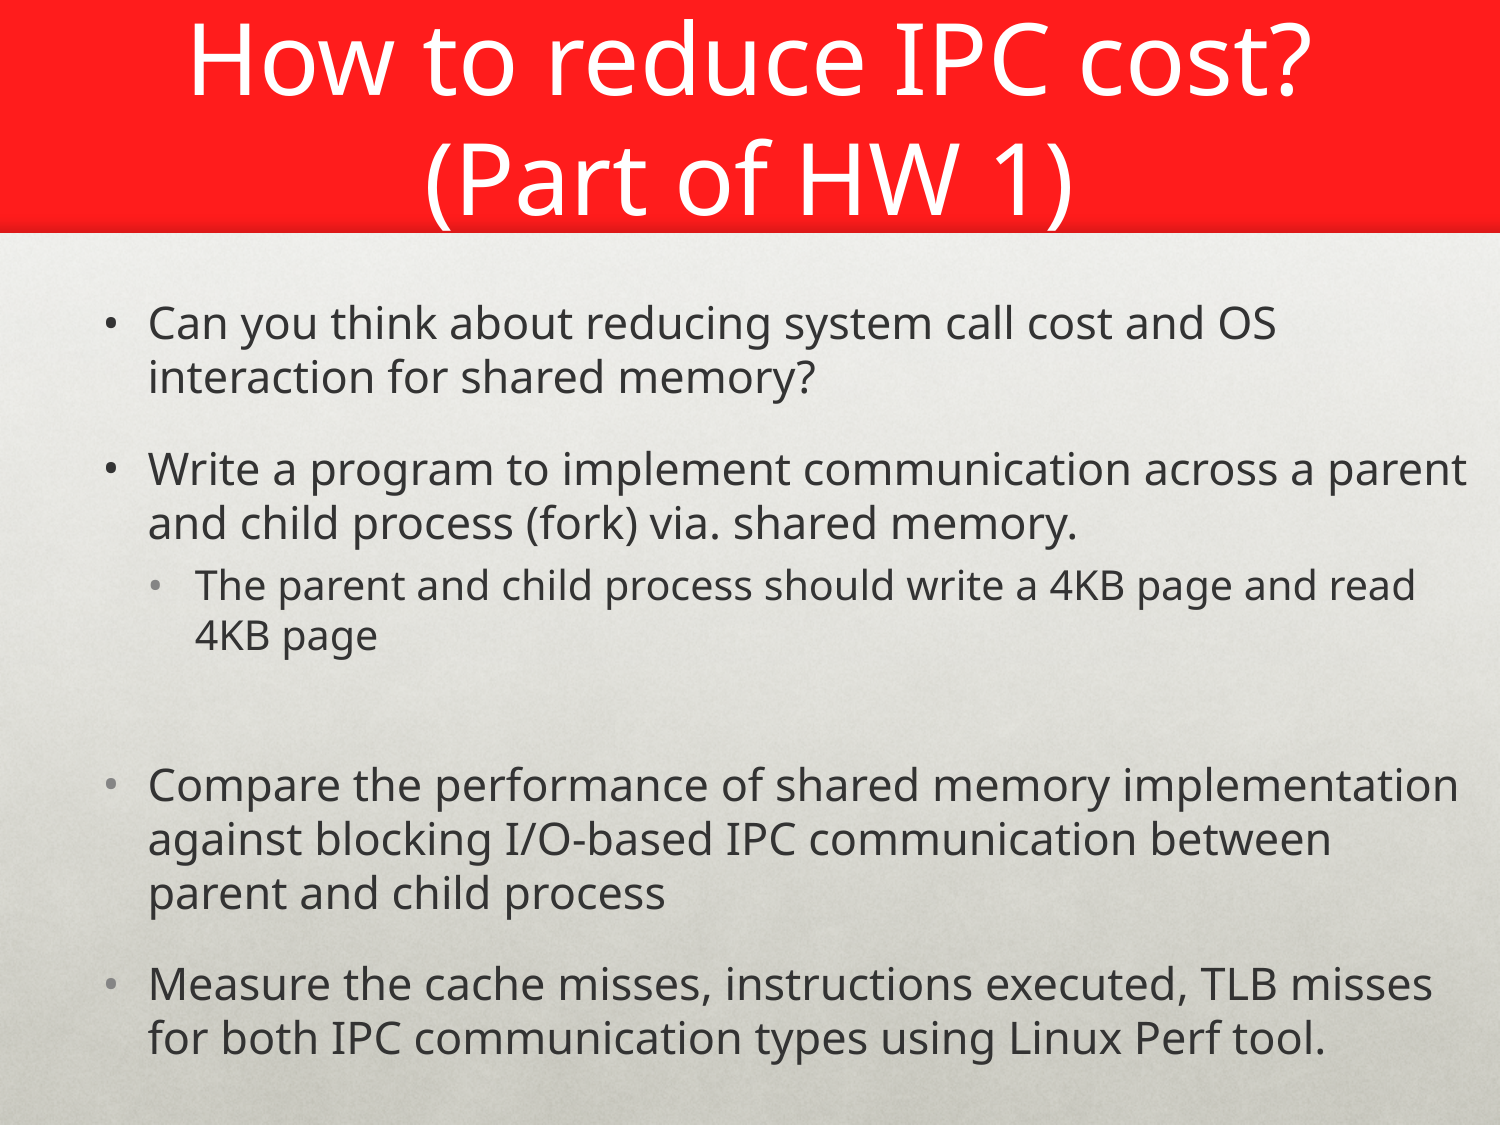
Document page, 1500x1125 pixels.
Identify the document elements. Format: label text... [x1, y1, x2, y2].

picture [0, 214, 1500, 1125]
list Can you think about reducing system call cost and OS interaction for shared memory? Write a program to implement communication across a parent and child process (fork) via. shared memory. The parent and child process should write a 4KB page and read 4KB page Compare the performance of shared memory implementation against blocking I/O-based IPC communication between parent and child process Measure the cache misses, instructions executed, TLB misses for both IPC communication types using Linux Perf tool. [87, 287, 1500, 1075]
title How to reduce IPC cost? (Part of HW 1) [127, 10, 1372, 221]
